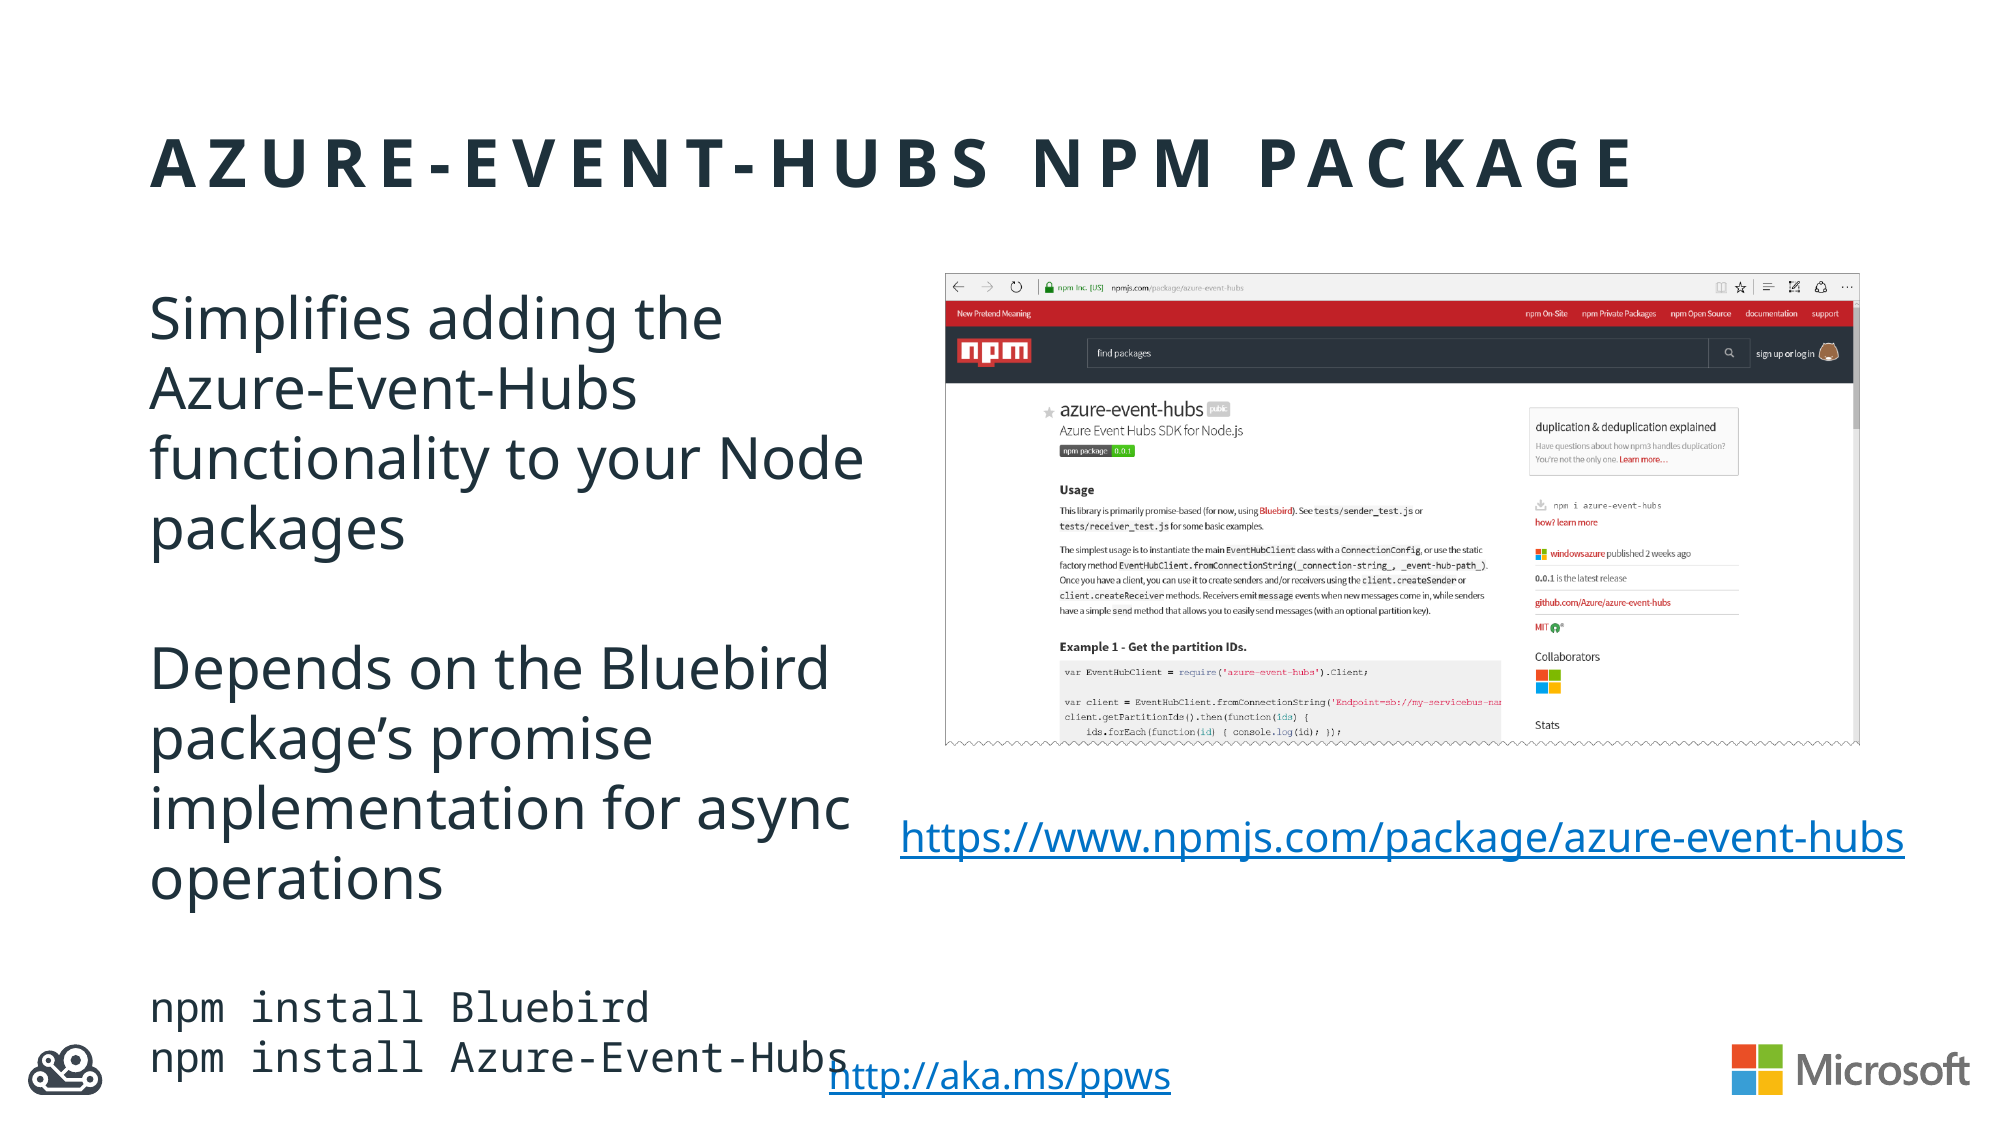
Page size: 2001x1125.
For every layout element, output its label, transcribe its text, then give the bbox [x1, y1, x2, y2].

text_box https://www.npmjs.com/package/azure-event-hubs [885, 803, 1920, 876]
title Azure-event-hubs NPM PACKAGE [135, 57, 1860, 275]
picture [945, 273, 1861, 746]
text_box Simplifies adding the Azure-Event-Hubs functionality to your Node packages Depends on the Bluebird package’s promise implementation for async operations npm install Bluebird npm install Azure-Event-Hubs [135, 273, 894, 1089]
